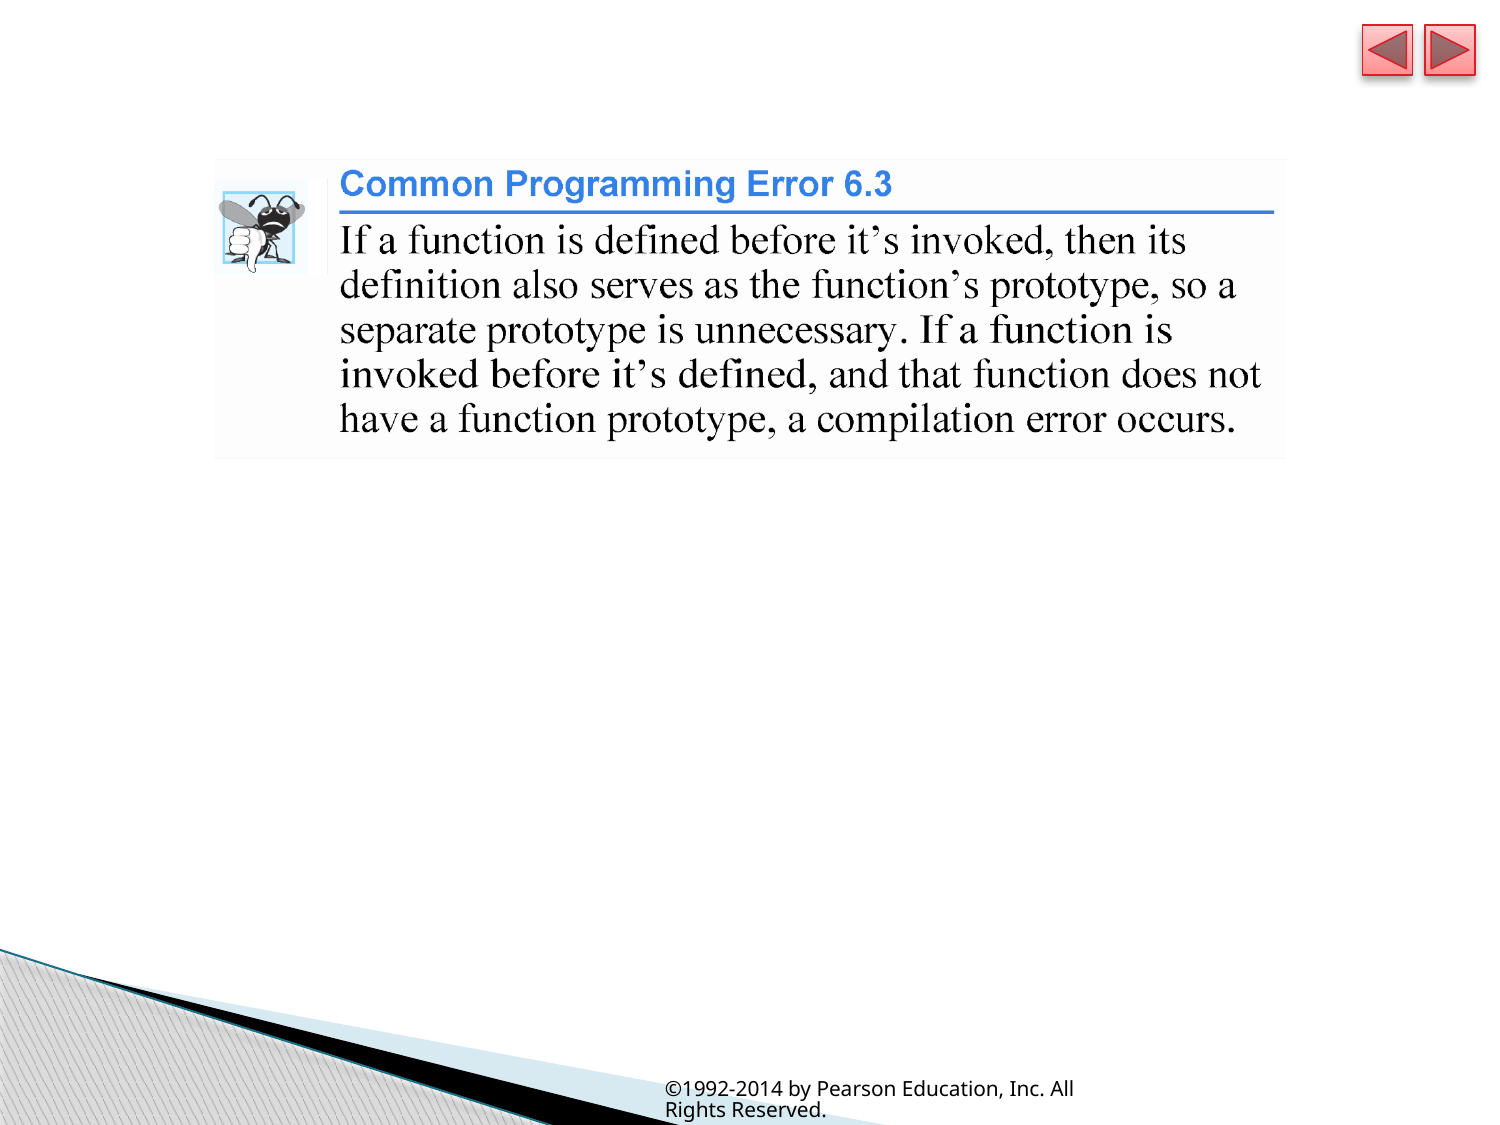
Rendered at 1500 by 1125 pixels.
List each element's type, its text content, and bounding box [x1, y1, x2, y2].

footer ©1992-2014 by Pearson Education, Inc. All Rights Reserved. [650, 1051, 1105, 1112]
picture [0, 106, 1500, 1018]
